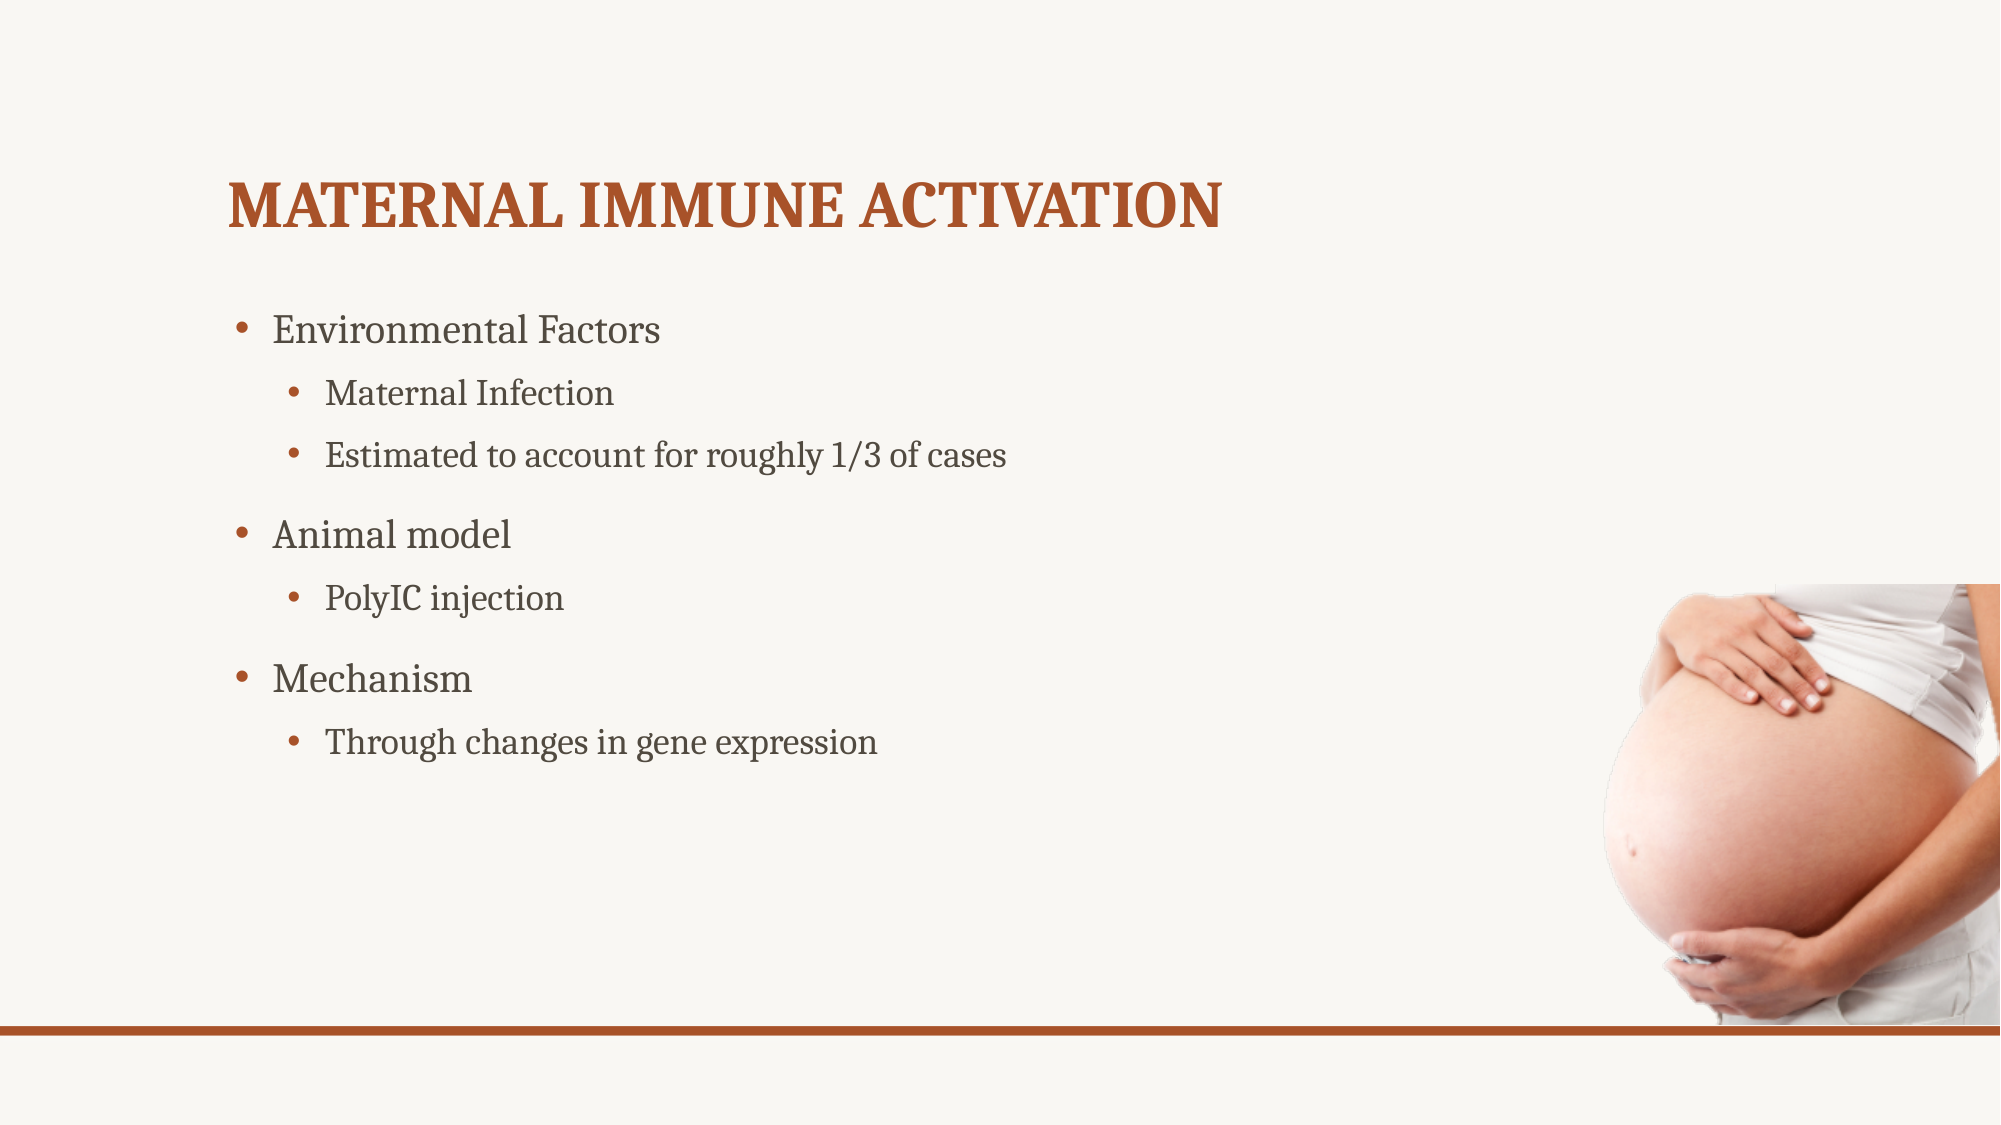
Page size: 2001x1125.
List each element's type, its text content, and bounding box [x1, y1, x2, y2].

list Environmental Factors Maternal Infection Estimated to account for roughly 1/3 of cases Animal model PolyIC injection Mechanism Through changes in gene expression [212, 299, 1788, 975]
title Maternal Immune Activation [212, 62, 1788, 250]
picture [1335, 584, 2000, 1025]
